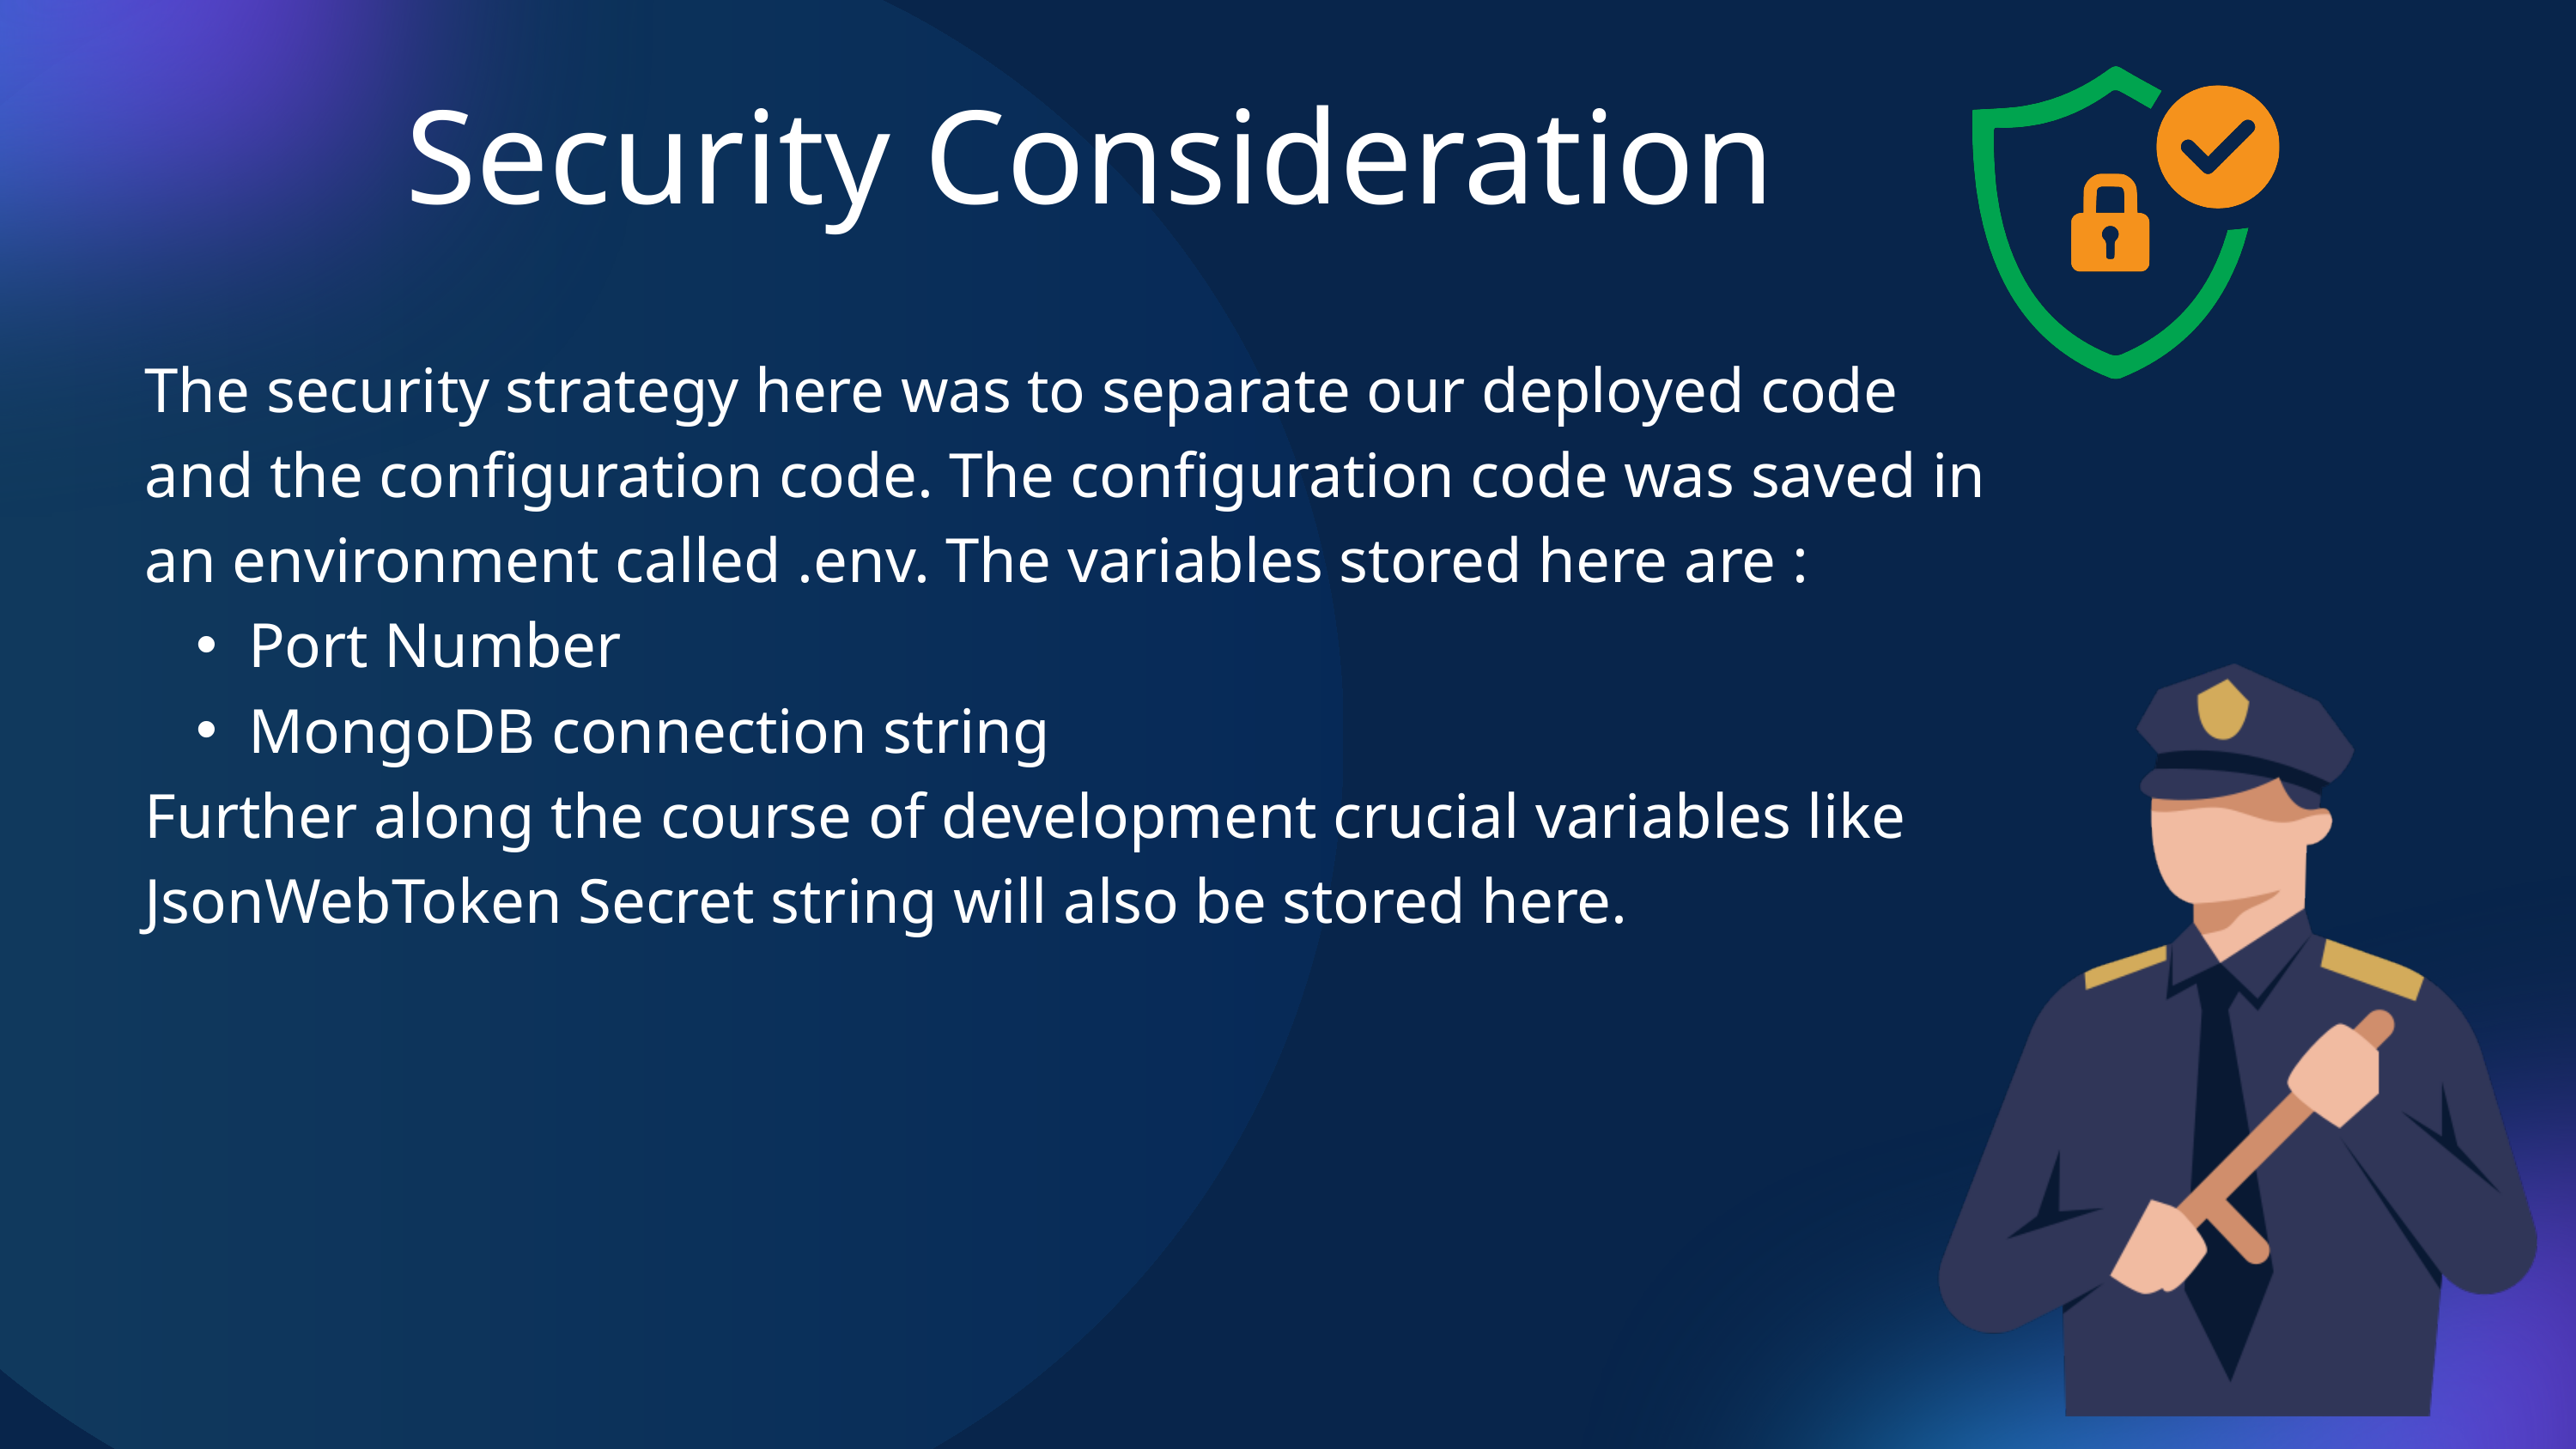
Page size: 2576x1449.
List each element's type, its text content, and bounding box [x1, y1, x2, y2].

text_box The security strategy here was to separate our deployed code and the configuration code. The configuration code was saved in an environment called .env. The variables stored here are : Port Number MongoDB connection string Further along the course of development crucial variables like JsonWebToken Secret string will also be stored here. [1349, 339, 2002, 936]
text_box [1934, 664, 2543, 1416]
text_box Security Consideration [1349, 48, 1829, 230]
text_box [0, 0, 1344, 1449]
text_box [1971, 65, 2280, 379]
text_box [1570, 869, 2576, 1449]
